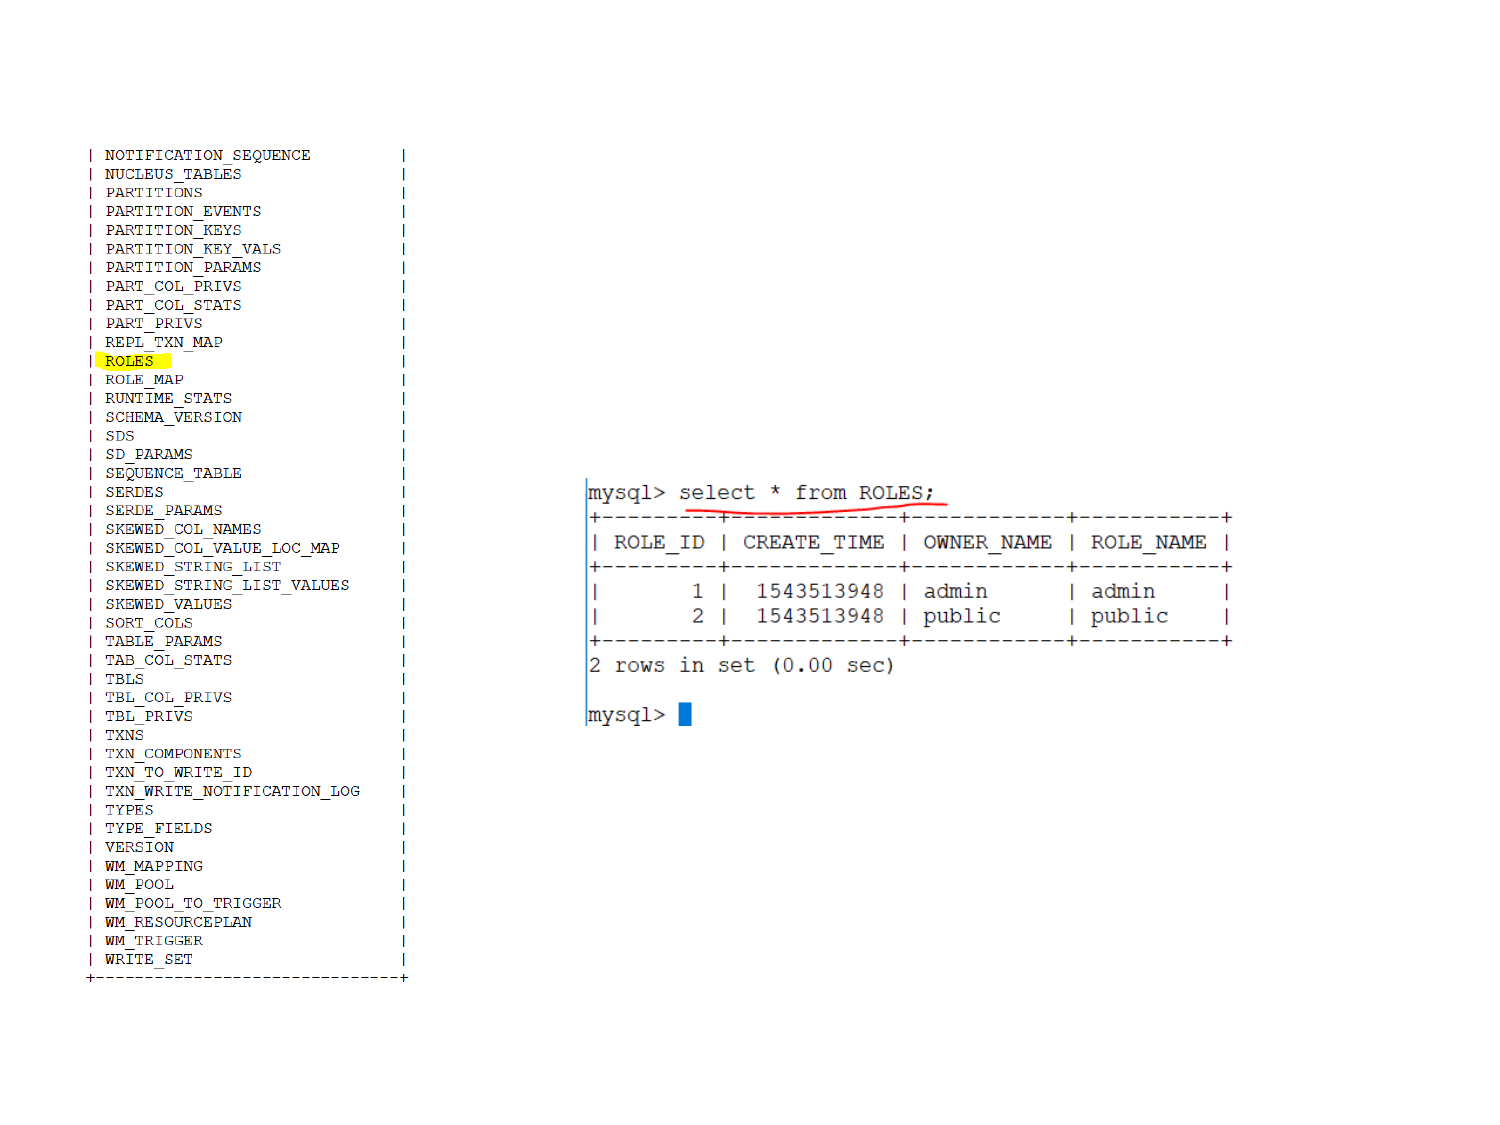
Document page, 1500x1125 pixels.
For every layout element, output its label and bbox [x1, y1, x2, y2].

picture [86, 140, 1254, 985]
